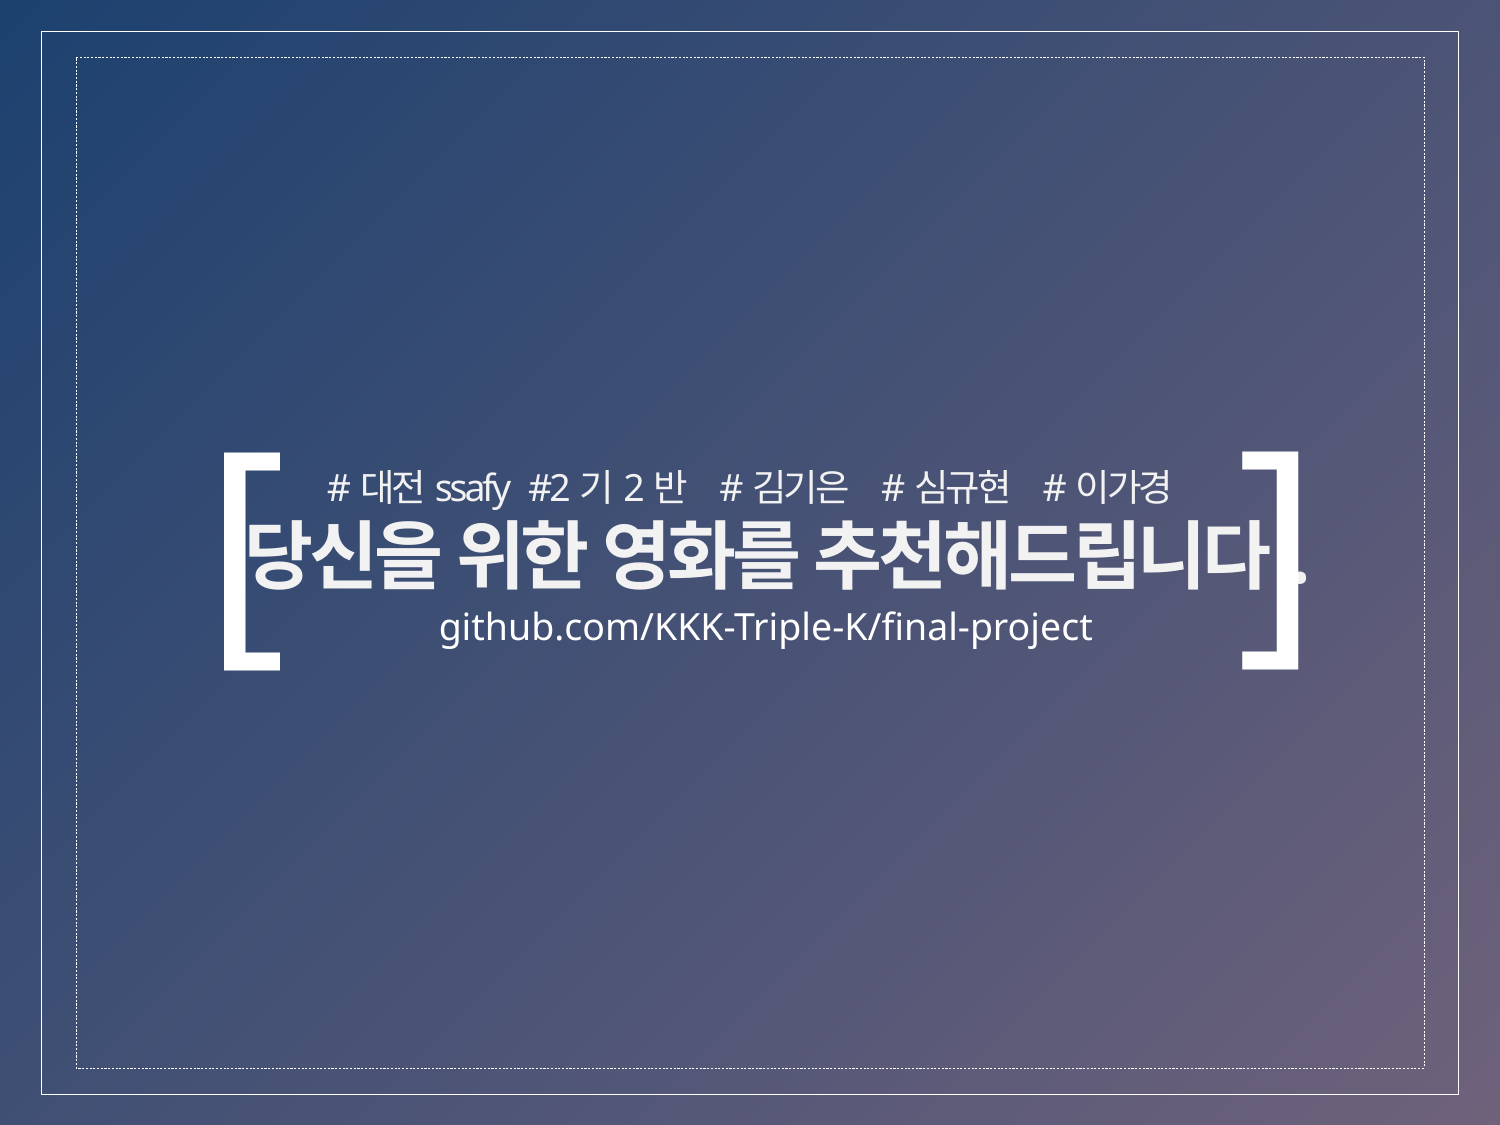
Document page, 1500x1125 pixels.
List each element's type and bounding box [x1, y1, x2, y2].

text_box [74, 55, 1426, 1070]
text_box [184, 373, 1334, 693]
text_box [39, 29, 1461, 1096]
